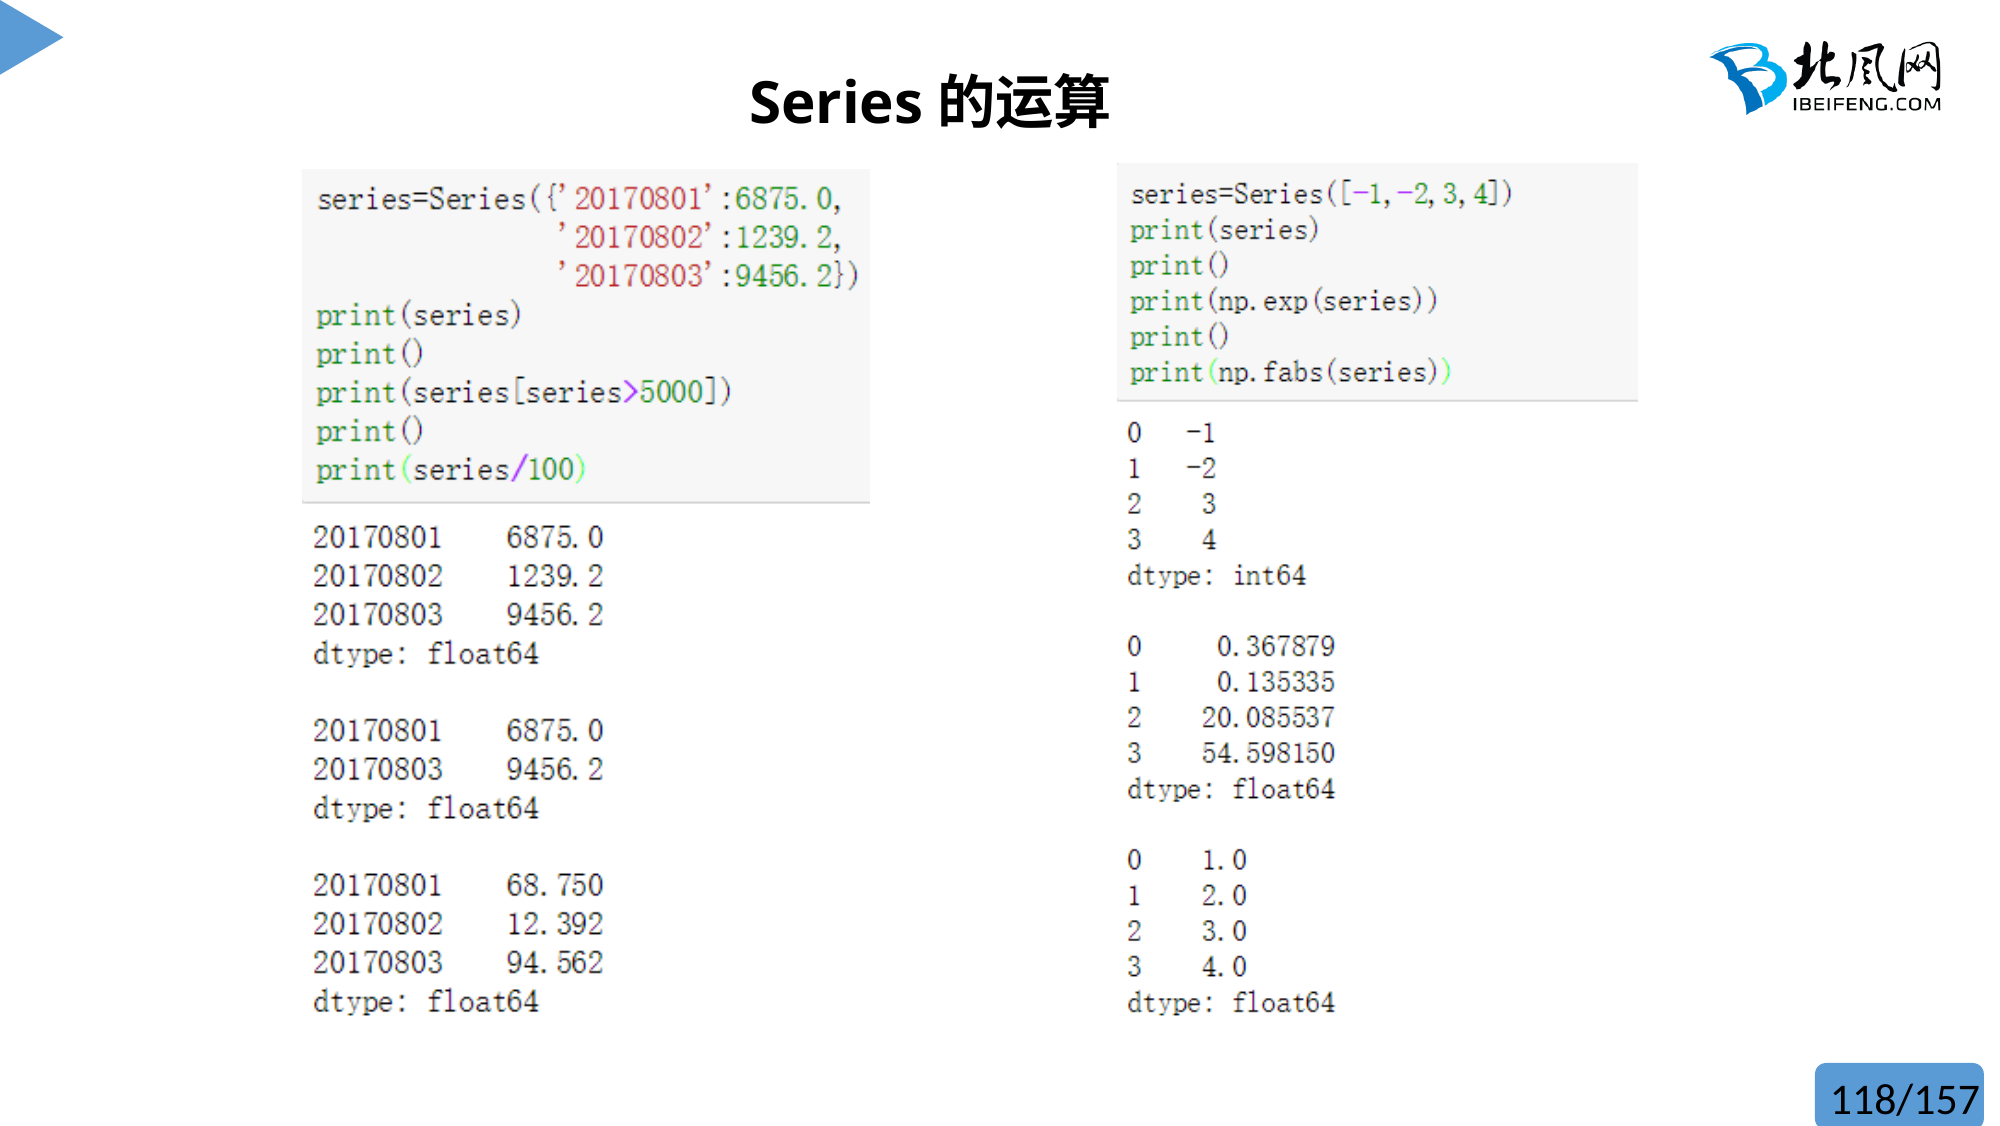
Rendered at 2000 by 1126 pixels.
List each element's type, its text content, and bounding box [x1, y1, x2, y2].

picture [1117, 163, 1638, 1036]
picture [1700, 32, 1950, 117]
picture [302, 169, 870, 1036]
title Series的运算 [255, 42, 1606, 167]
